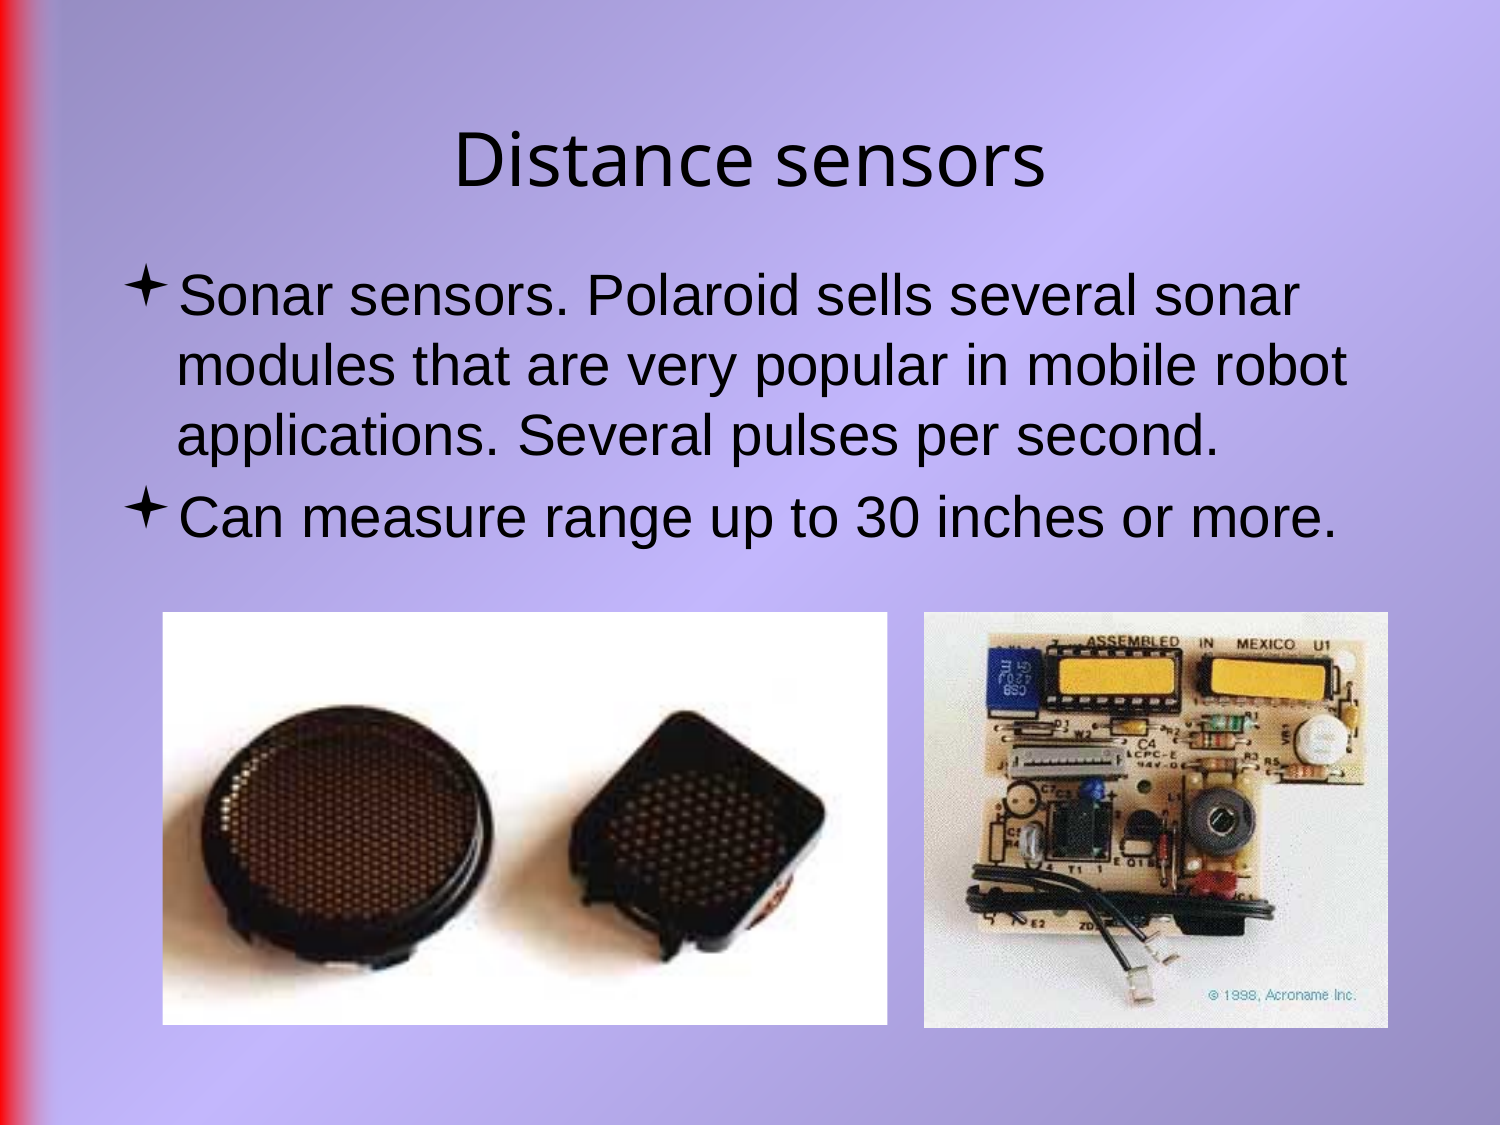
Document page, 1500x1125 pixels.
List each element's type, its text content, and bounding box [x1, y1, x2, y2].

list Sonar sensors. Polaroid sells several sonar modules that are very popular in mobile robot applications. Several pulses per second. Can measure range up to 30 inches or more. [111, 249, 1413, 1001]
title Distance sensors [111, 74, 1388, 238]
picture [924, 612, 1388, 1029]
picture [162, 612, 888, 1026]
